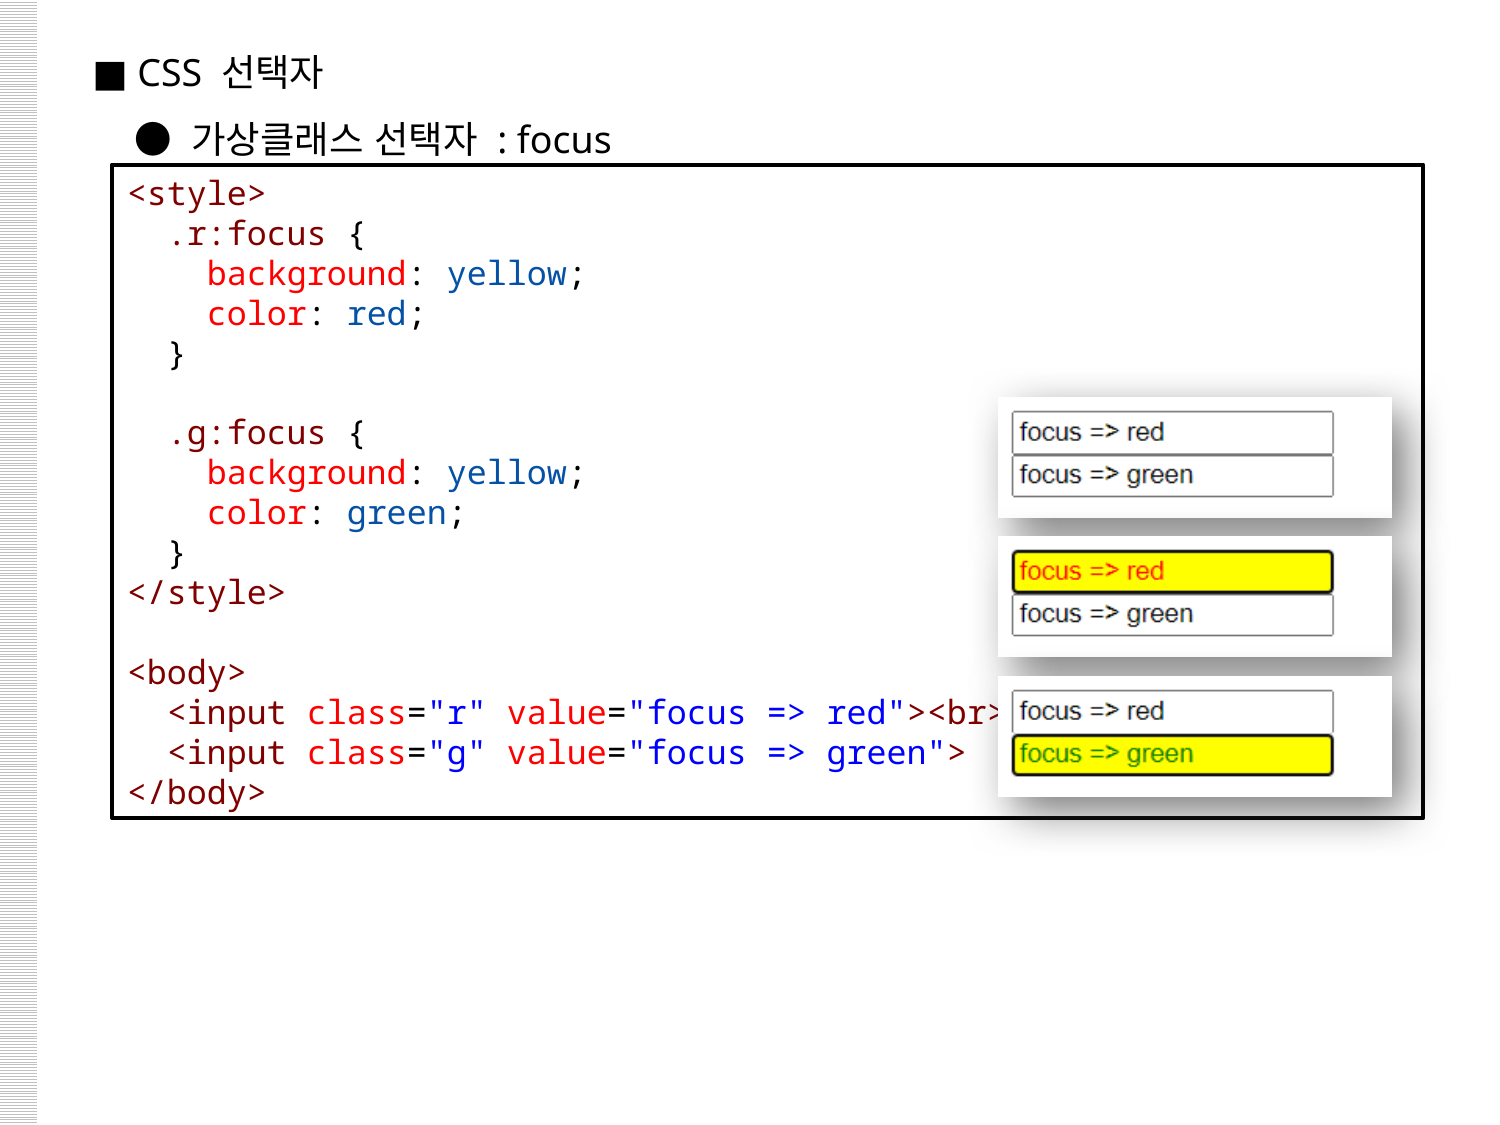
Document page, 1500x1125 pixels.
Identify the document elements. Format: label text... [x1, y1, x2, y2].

text_box ■ CSS 선택자 ● 가상클래스 선택자 : focus [77, 19, 627, 169]
picture [997, 536, 1392, 658]
picture [997, 396, 1392, 518]
text_box <style> .r:focus { background: yellow; color: red; } .g:focus { background: yellow; color: green; } </style> <body> <input class="r" value="focus => red"><br> <input class="g" value="focus => green"> </body> [110, 163, 1425, 820]
picture [997, 676, 1392, 797]
